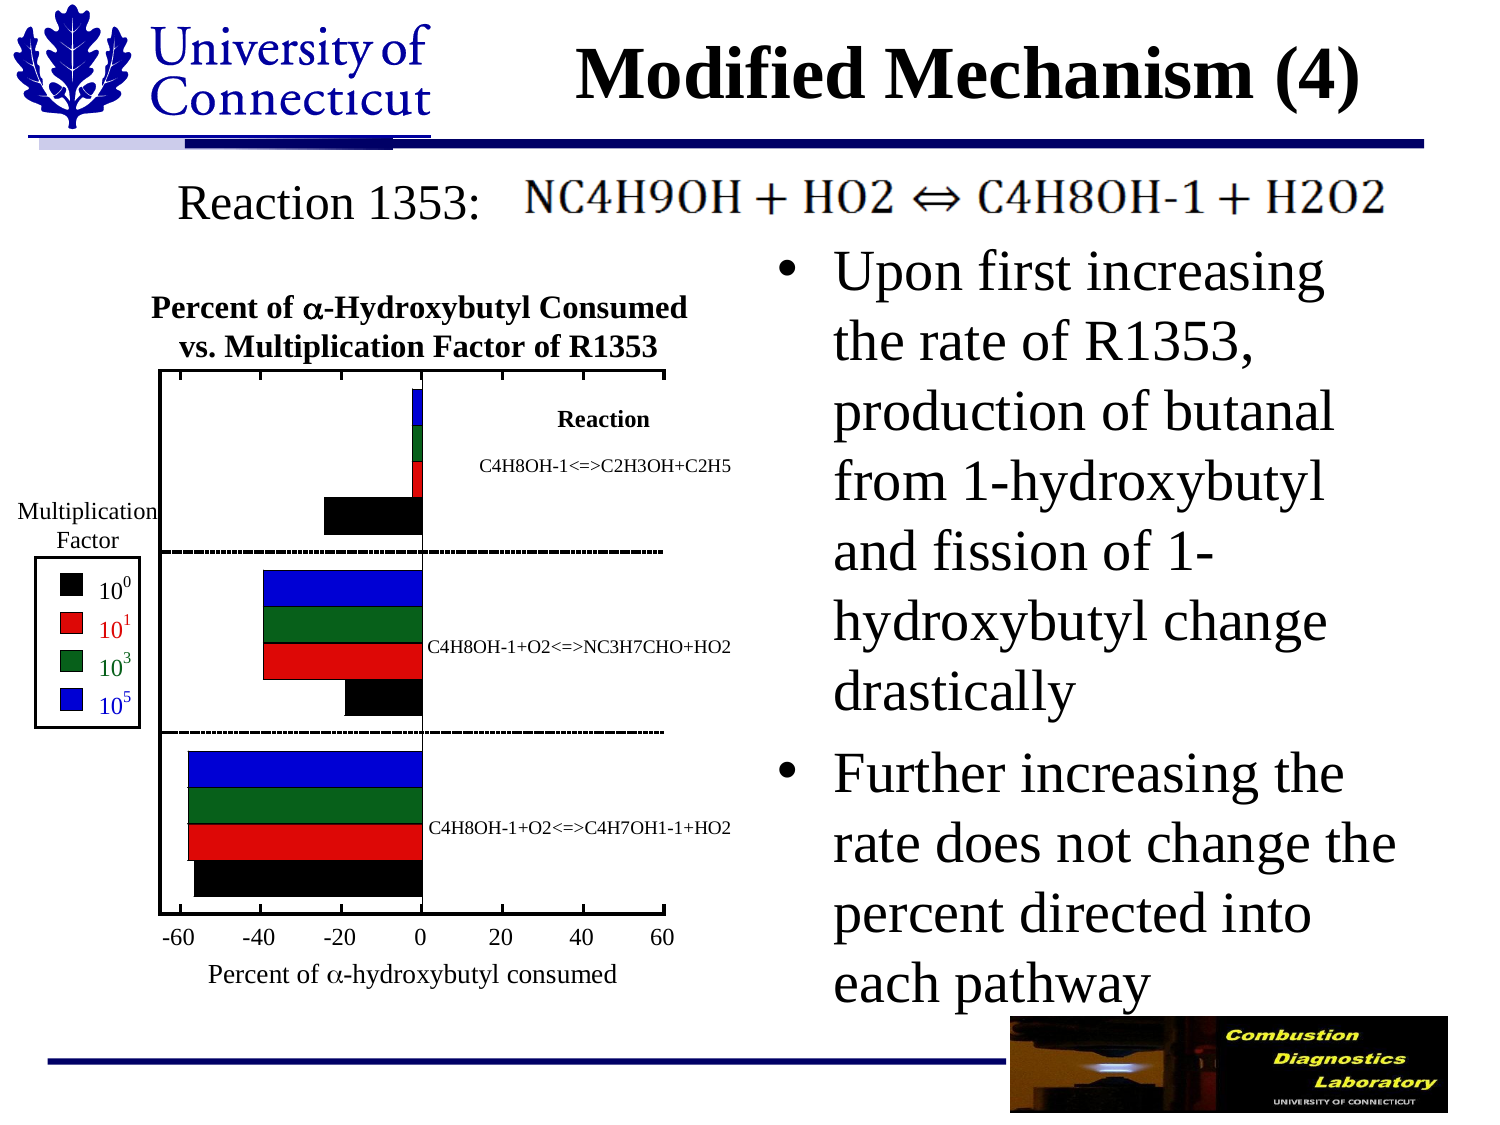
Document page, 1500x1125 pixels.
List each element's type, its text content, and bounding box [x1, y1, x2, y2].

text_box Reaction 1353: [162, 162, 497, 238]
picture [523, 166, 1388, 235]
picture [1010, 1016, 1448, 1113]
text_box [12, 274, 751, 1013]
title Modified Mechanism (4) [437, 0, 1500, 138]
list Upon first increasing the rate of R1353, production of butanal from 1-hydroxybutyl and fission of 1-hydroxybutyl change drastically Further increasing the rate does not change the percent directed into each pathway [762, 224, 1426, 1026]
picture [39, 138, 393, 150]
